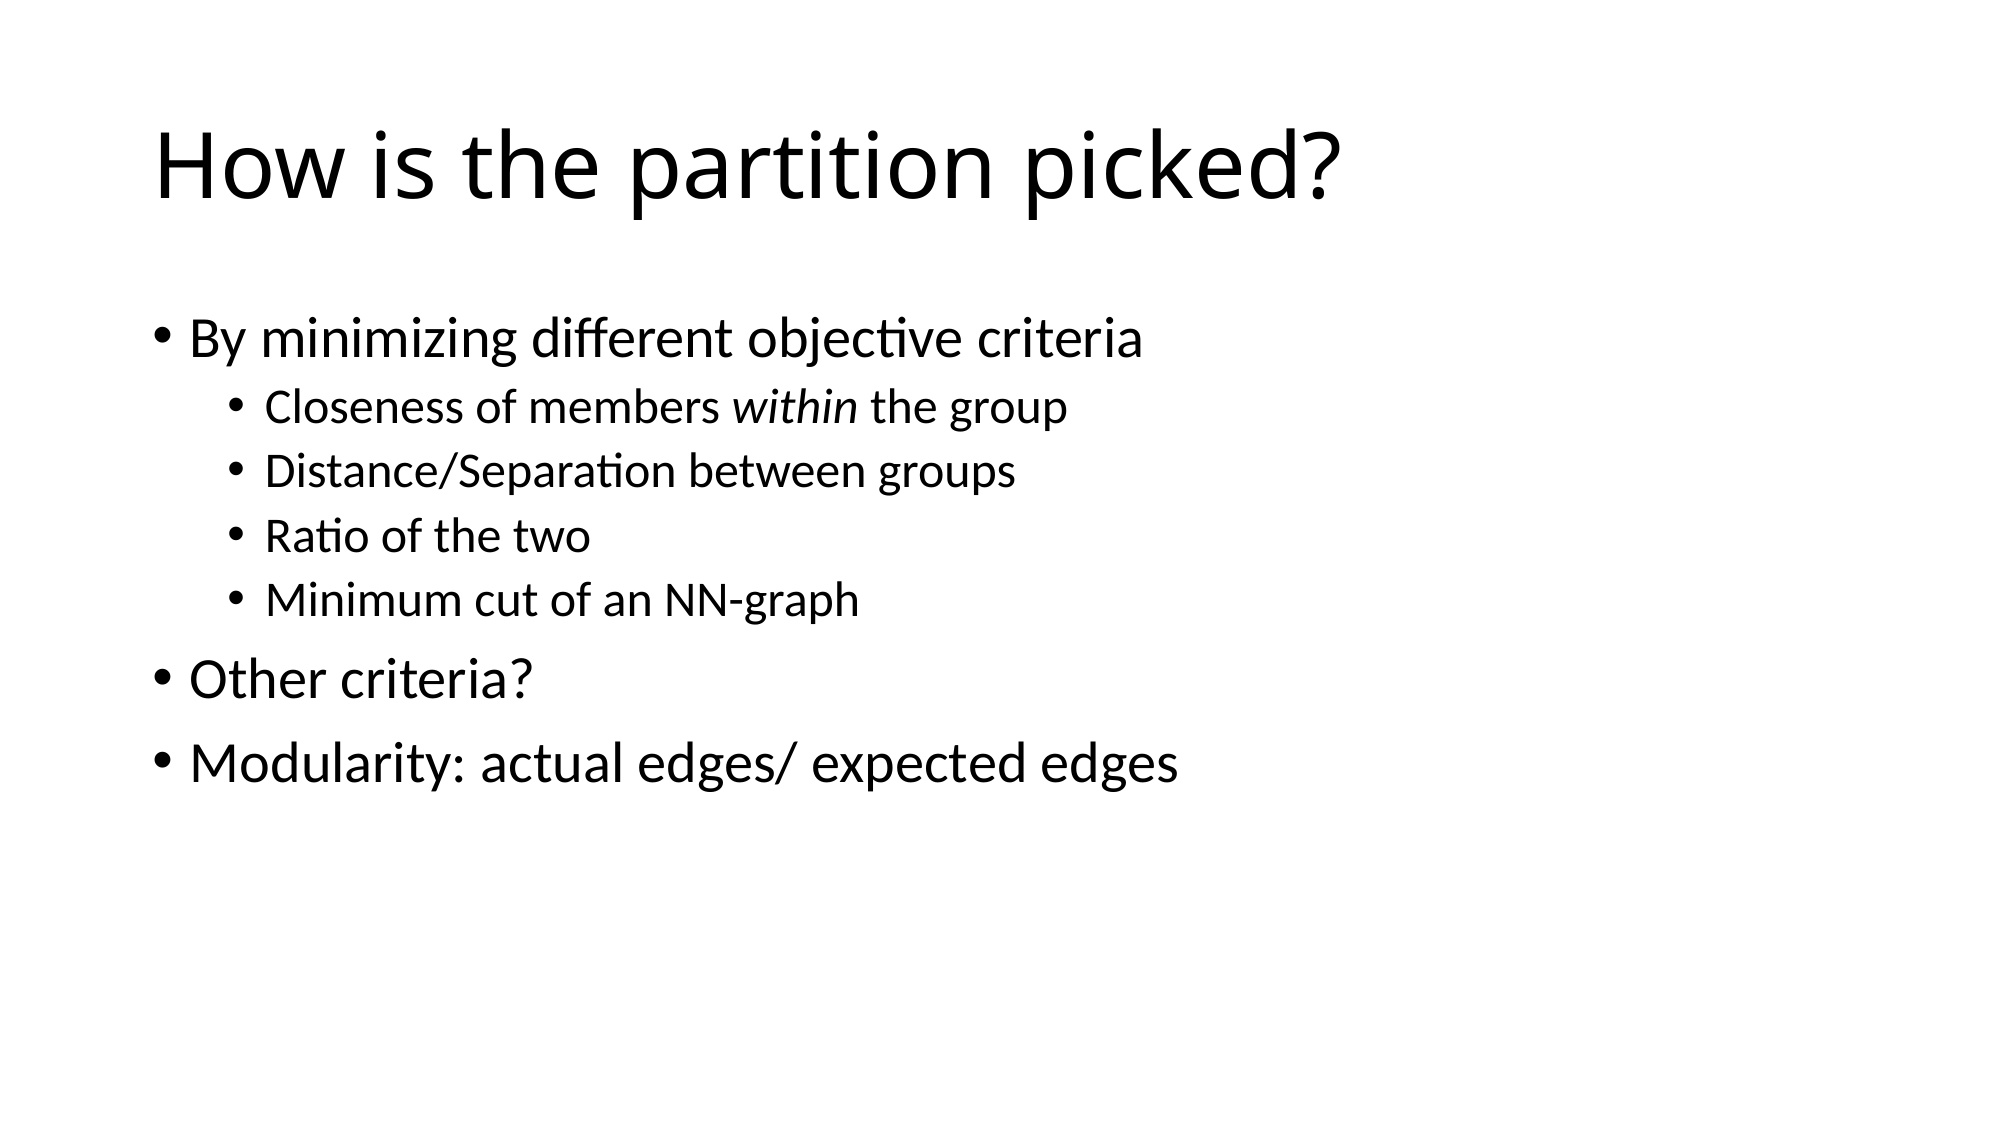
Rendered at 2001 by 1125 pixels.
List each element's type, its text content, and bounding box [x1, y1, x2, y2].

list By minimizing different objective criteria Closeness of members within the group Distance/Separation between groups Ratio of the two Minimum cut of an NN-graph Other criteria? Modularity: actual edges/ expected edges [137, 299, 1863, 1014]
title How is the partition picked? [137, 59, 1863, 278]
